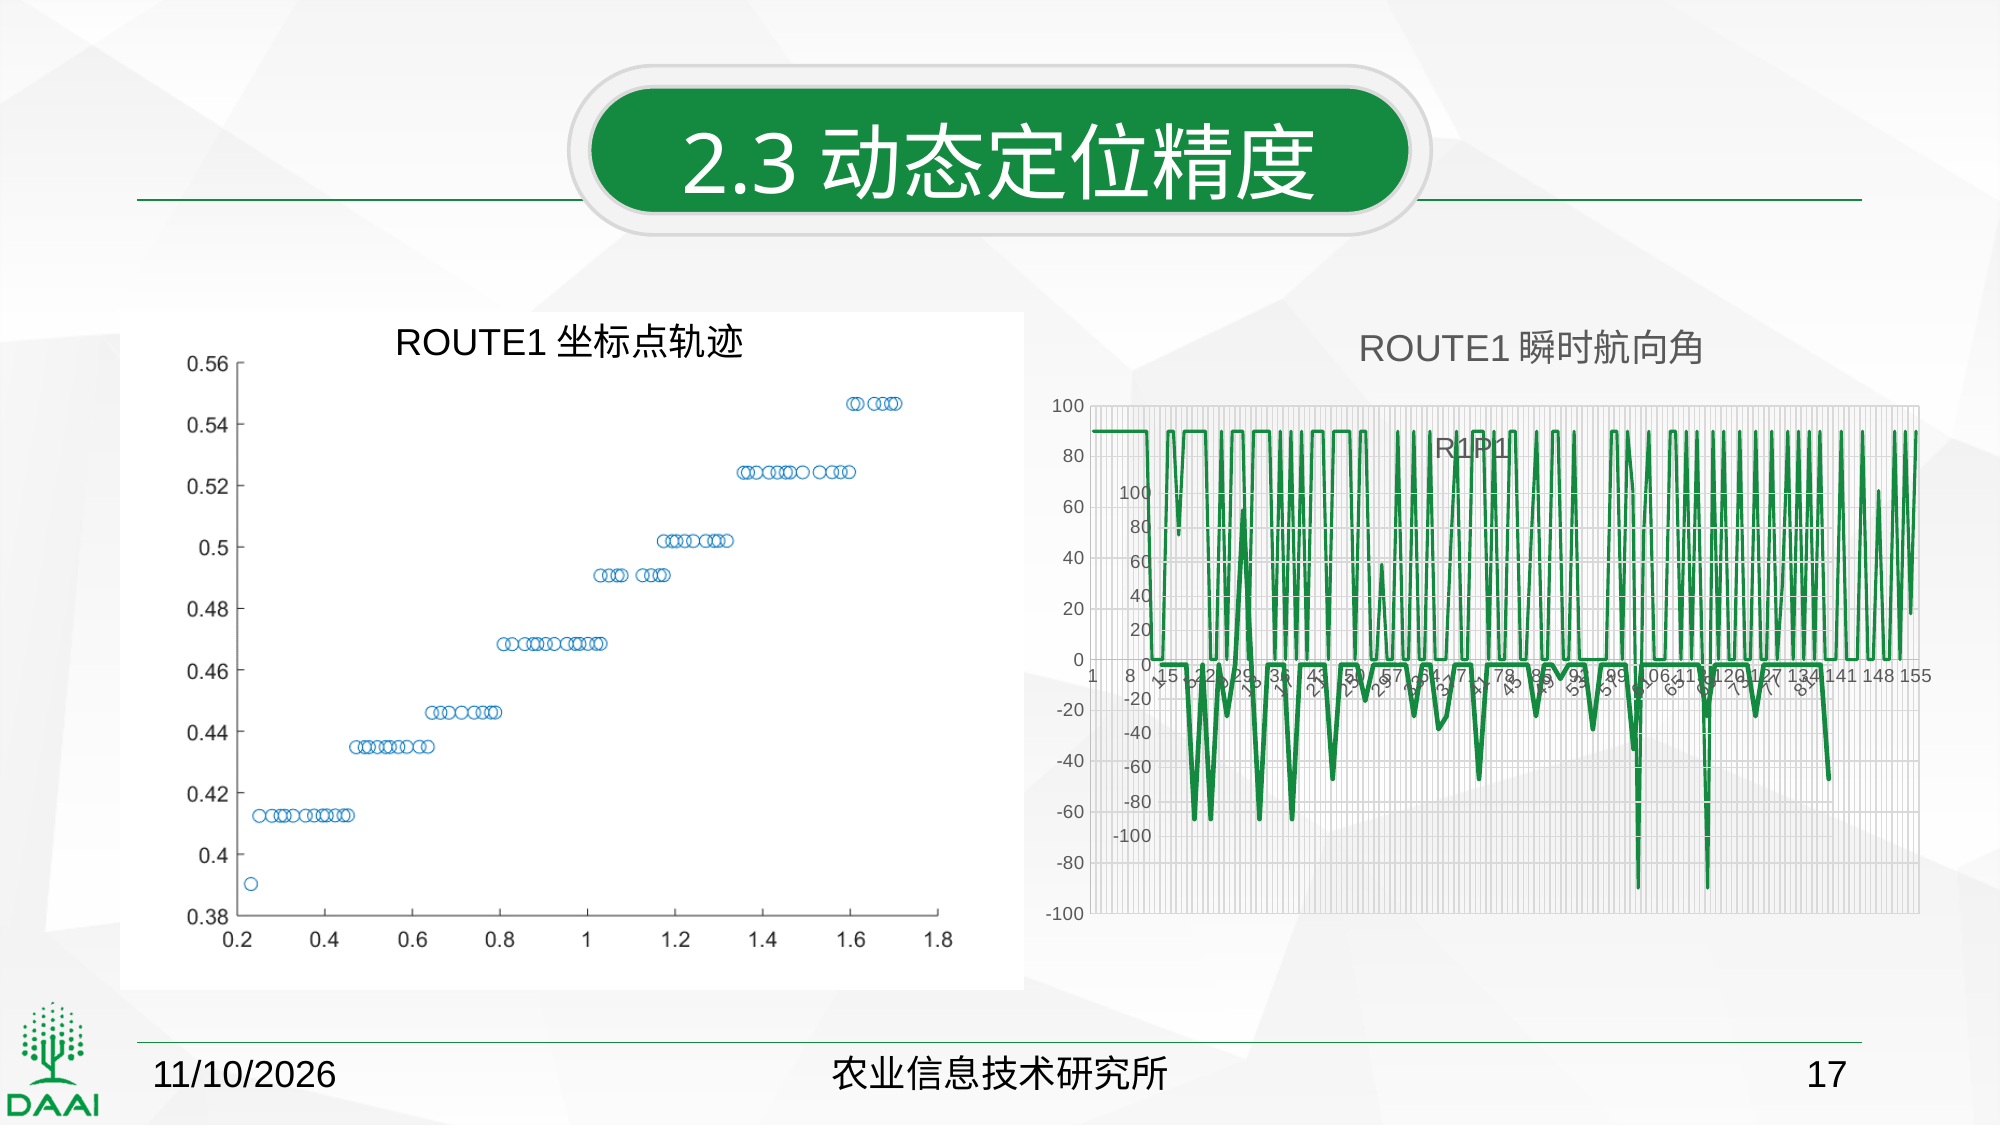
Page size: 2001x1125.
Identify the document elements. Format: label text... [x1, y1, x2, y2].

footer 农业信息技术研究所 [662, 1042, 1338, 1103]
picture [0, 0, 2000, 1125]
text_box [120, 310, 1024, 990]
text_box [568, 65, 1432, 320]
chart [1024, 259, 1958, 937]
slide_number 17 [1412, 1042, 1863, 1103]
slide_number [137, 1042, 588, 1103]
